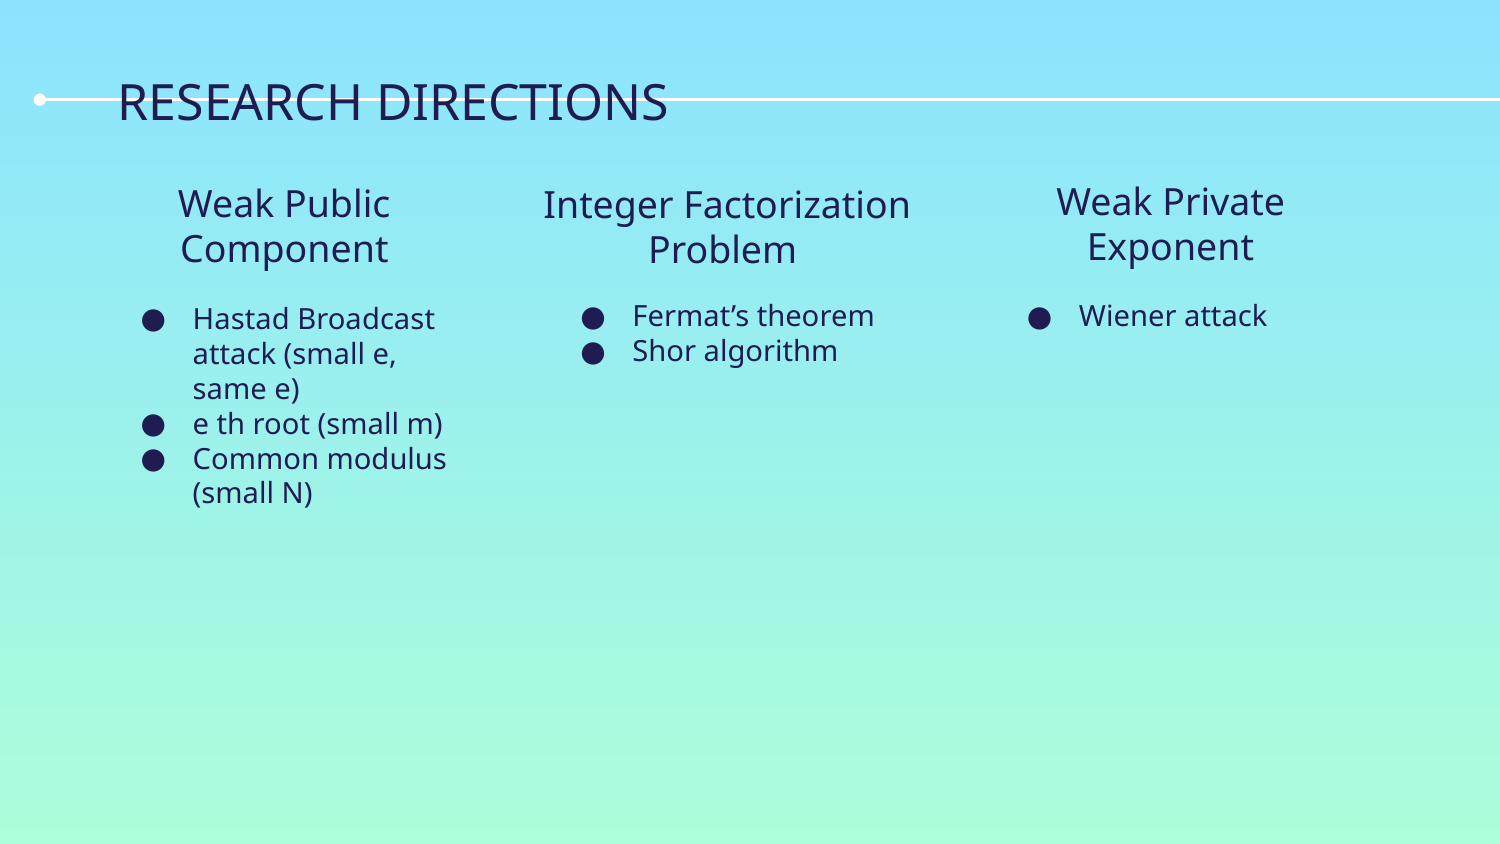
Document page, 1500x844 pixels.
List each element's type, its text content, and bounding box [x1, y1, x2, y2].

list Fermat’s theorem Shor algorithm [542, 282, 906, 472]
title Weak Public Component [102, 178, 466, 285]
title Integer Factorization Problem [514, 195, 941, 287]
text_box Wiener attack [989, 282, 1353, 472]
text_box Hastad Broadcast attack (small e, same e) e th root (small m) Common modulus (small N) [102, 285, 466, 528]
title RESEARCH DIRECTIONS [102, 55, 1101, 144]
title Weak Private Exponent [989, 193, 1353, 282]
